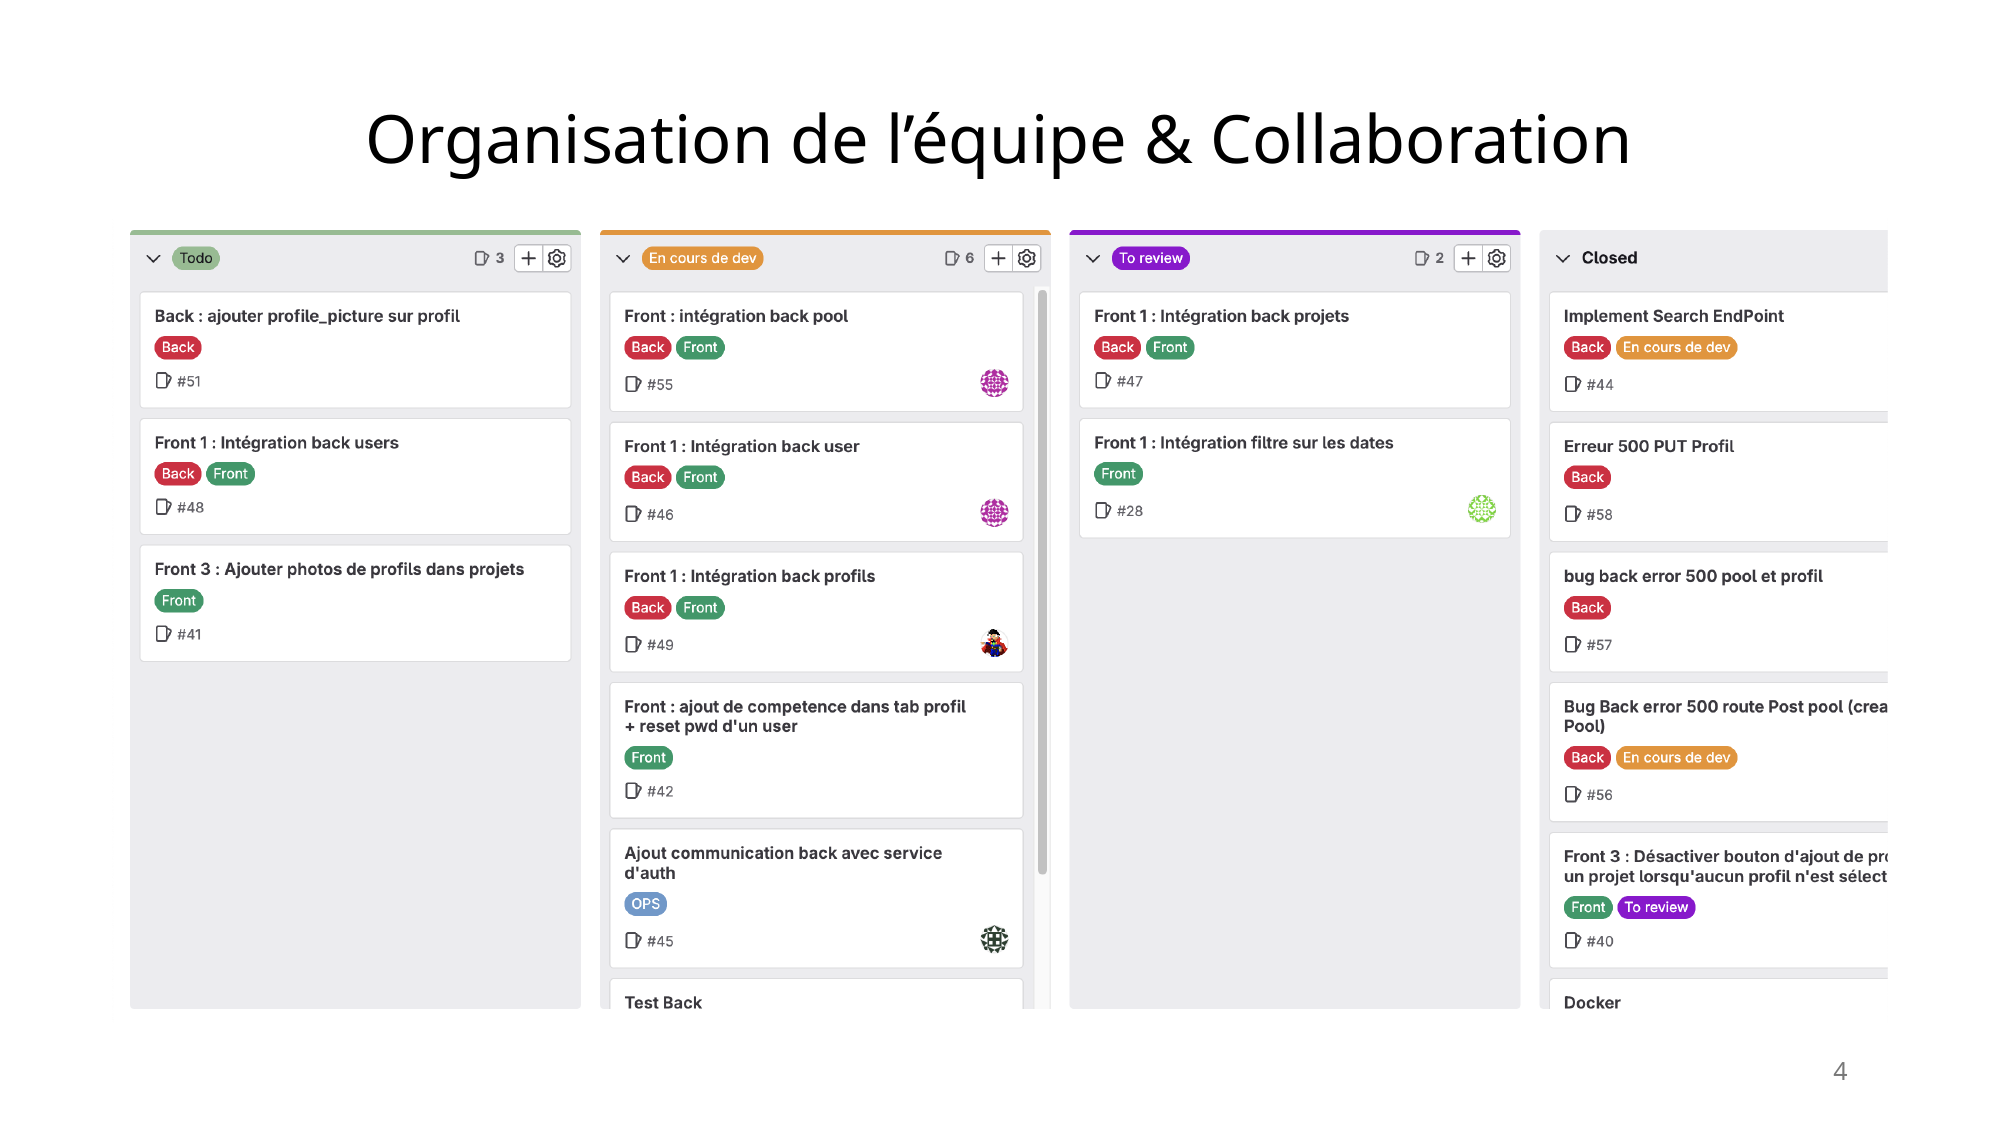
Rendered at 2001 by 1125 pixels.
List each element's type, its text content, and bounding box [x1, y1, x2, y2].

picture [111, 218, 1889, 1024]
slide_number 4 [1412, 1042, 1863, 1103]
text_box Organisation de l’équipe & Collaboration [285, 89, 1714, 185]
